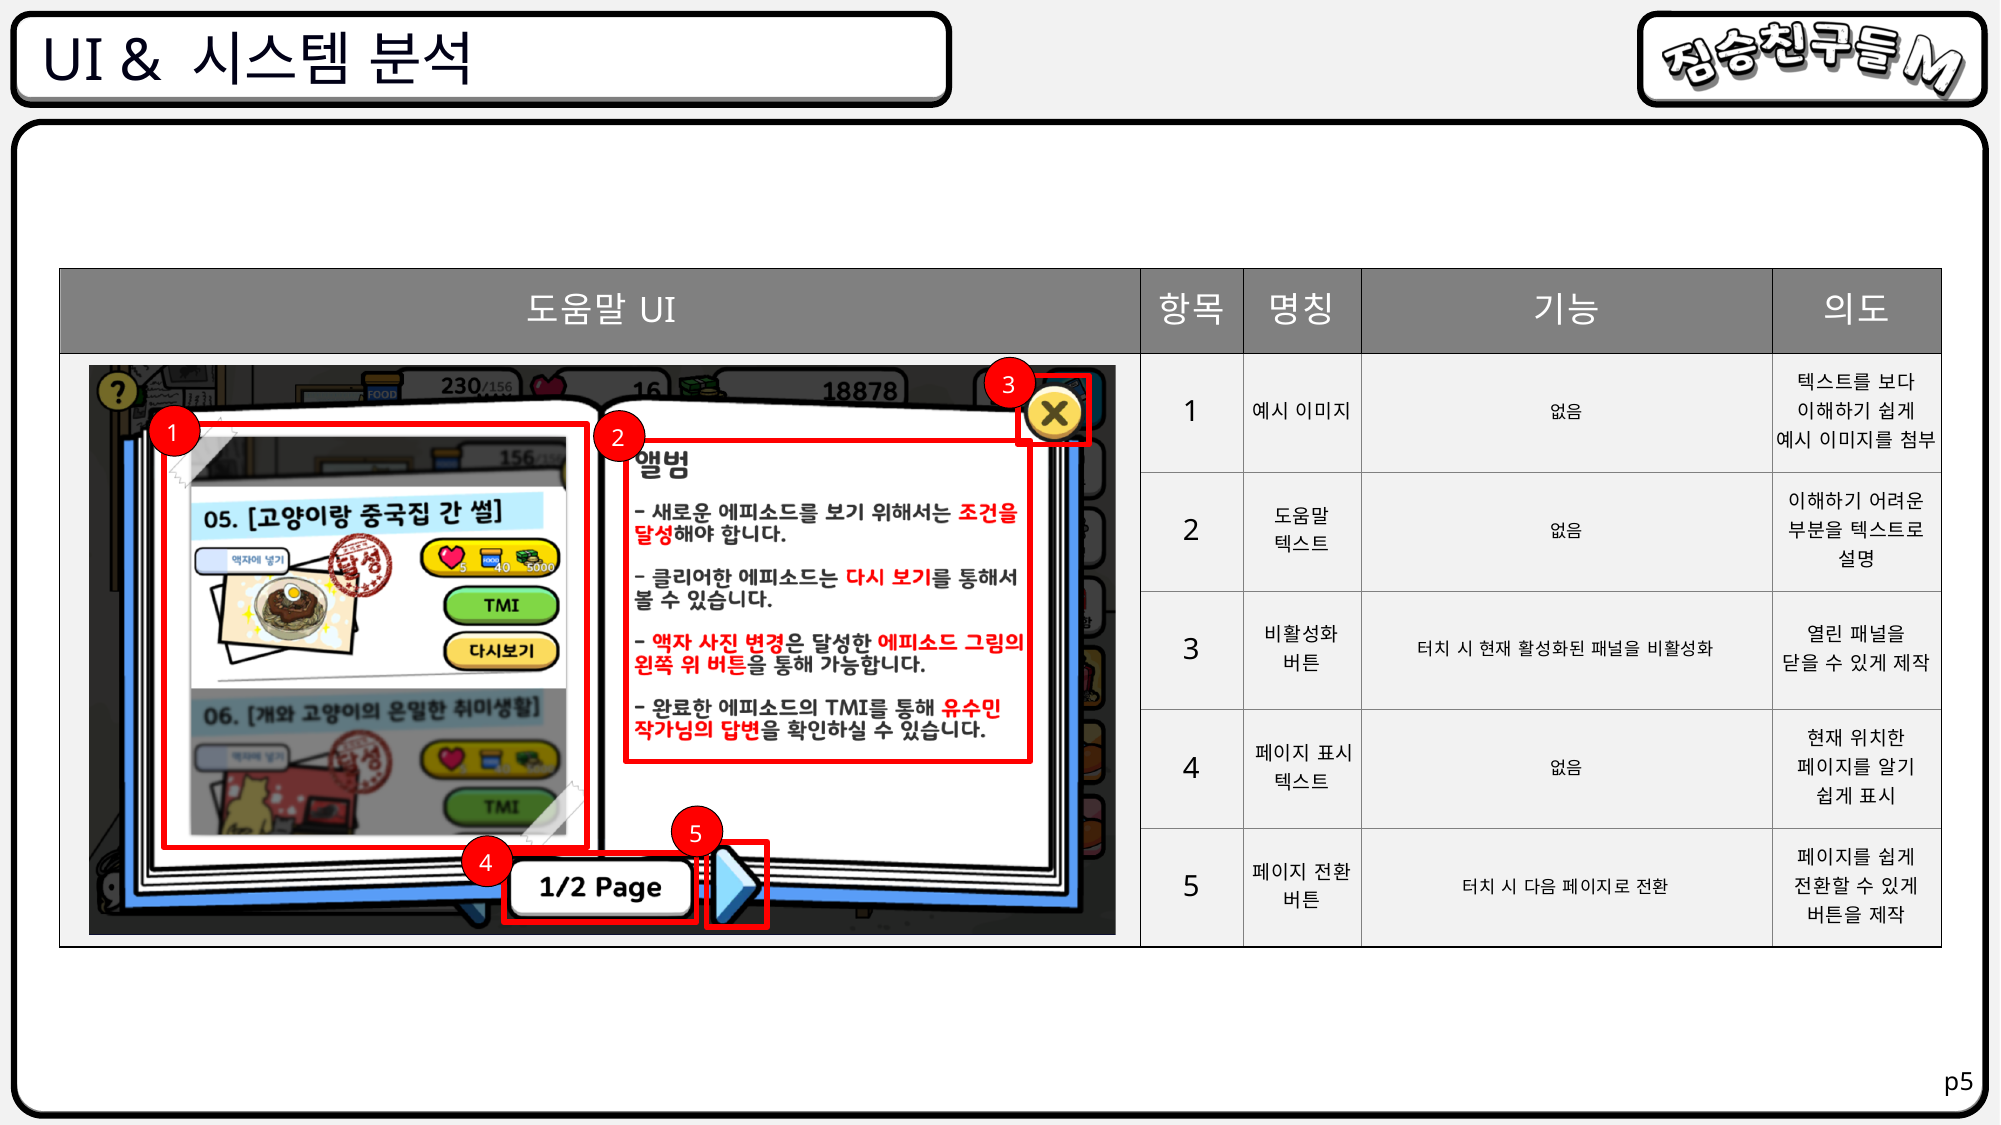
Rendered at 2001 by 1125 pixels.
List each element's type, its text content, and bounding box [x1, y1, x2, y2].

picture [947, 89, 953, 103]
picture [1980, 33, 1989, 105]
picture [1637, 94, 1645, 105]
picture [1644, 21, 1981, 101]
picture [1972, 1095, 1989, 1116]
picture [18, 150, 1982, 1112]
picture [17, 26, 945, 101]
title UI & 시스템 분석 [26, 23, 913, 93]
picture [11, 1096, 27, 1116]
